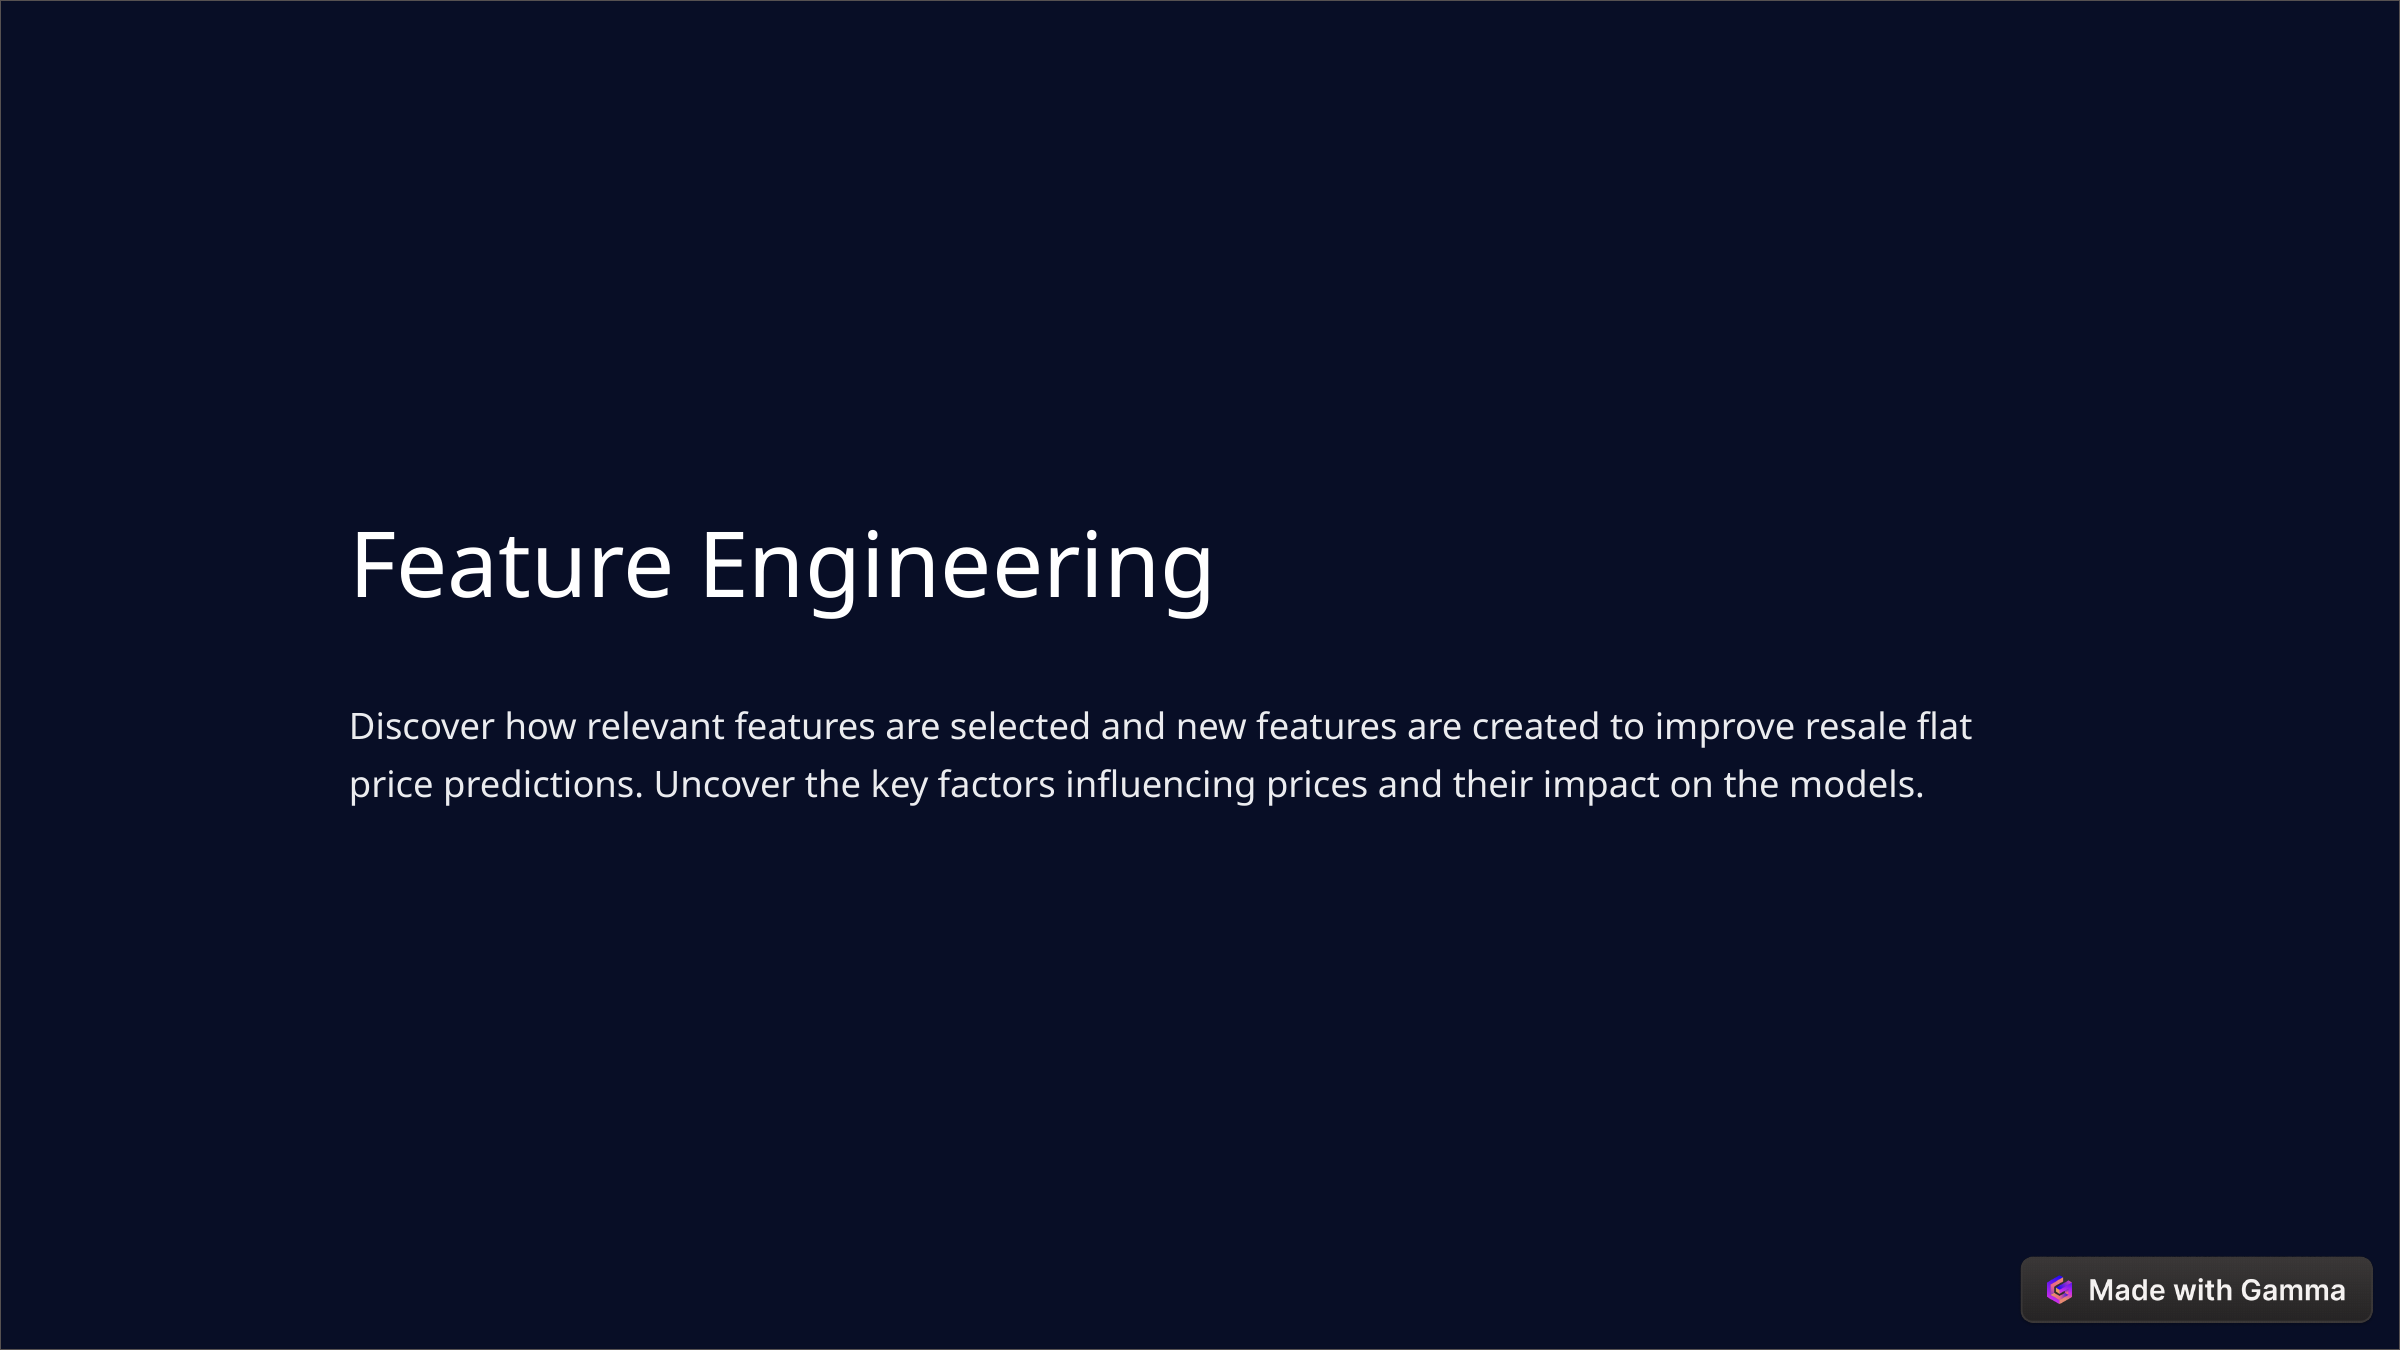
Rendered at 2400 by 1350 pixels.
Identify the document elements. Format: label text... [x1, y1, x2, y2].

text_box Feature Engineering [334, 494, 1215, 608]
text_box [0, 0, 2400, 1350]
text_box Discover how relevant features are selected and new features are created to improve resale flat price predictions. Uncover the key factors influencing prices and their impact on the models. [334, 680, 2066, 856]
picture [2008, 1244, 2385, 1335]
